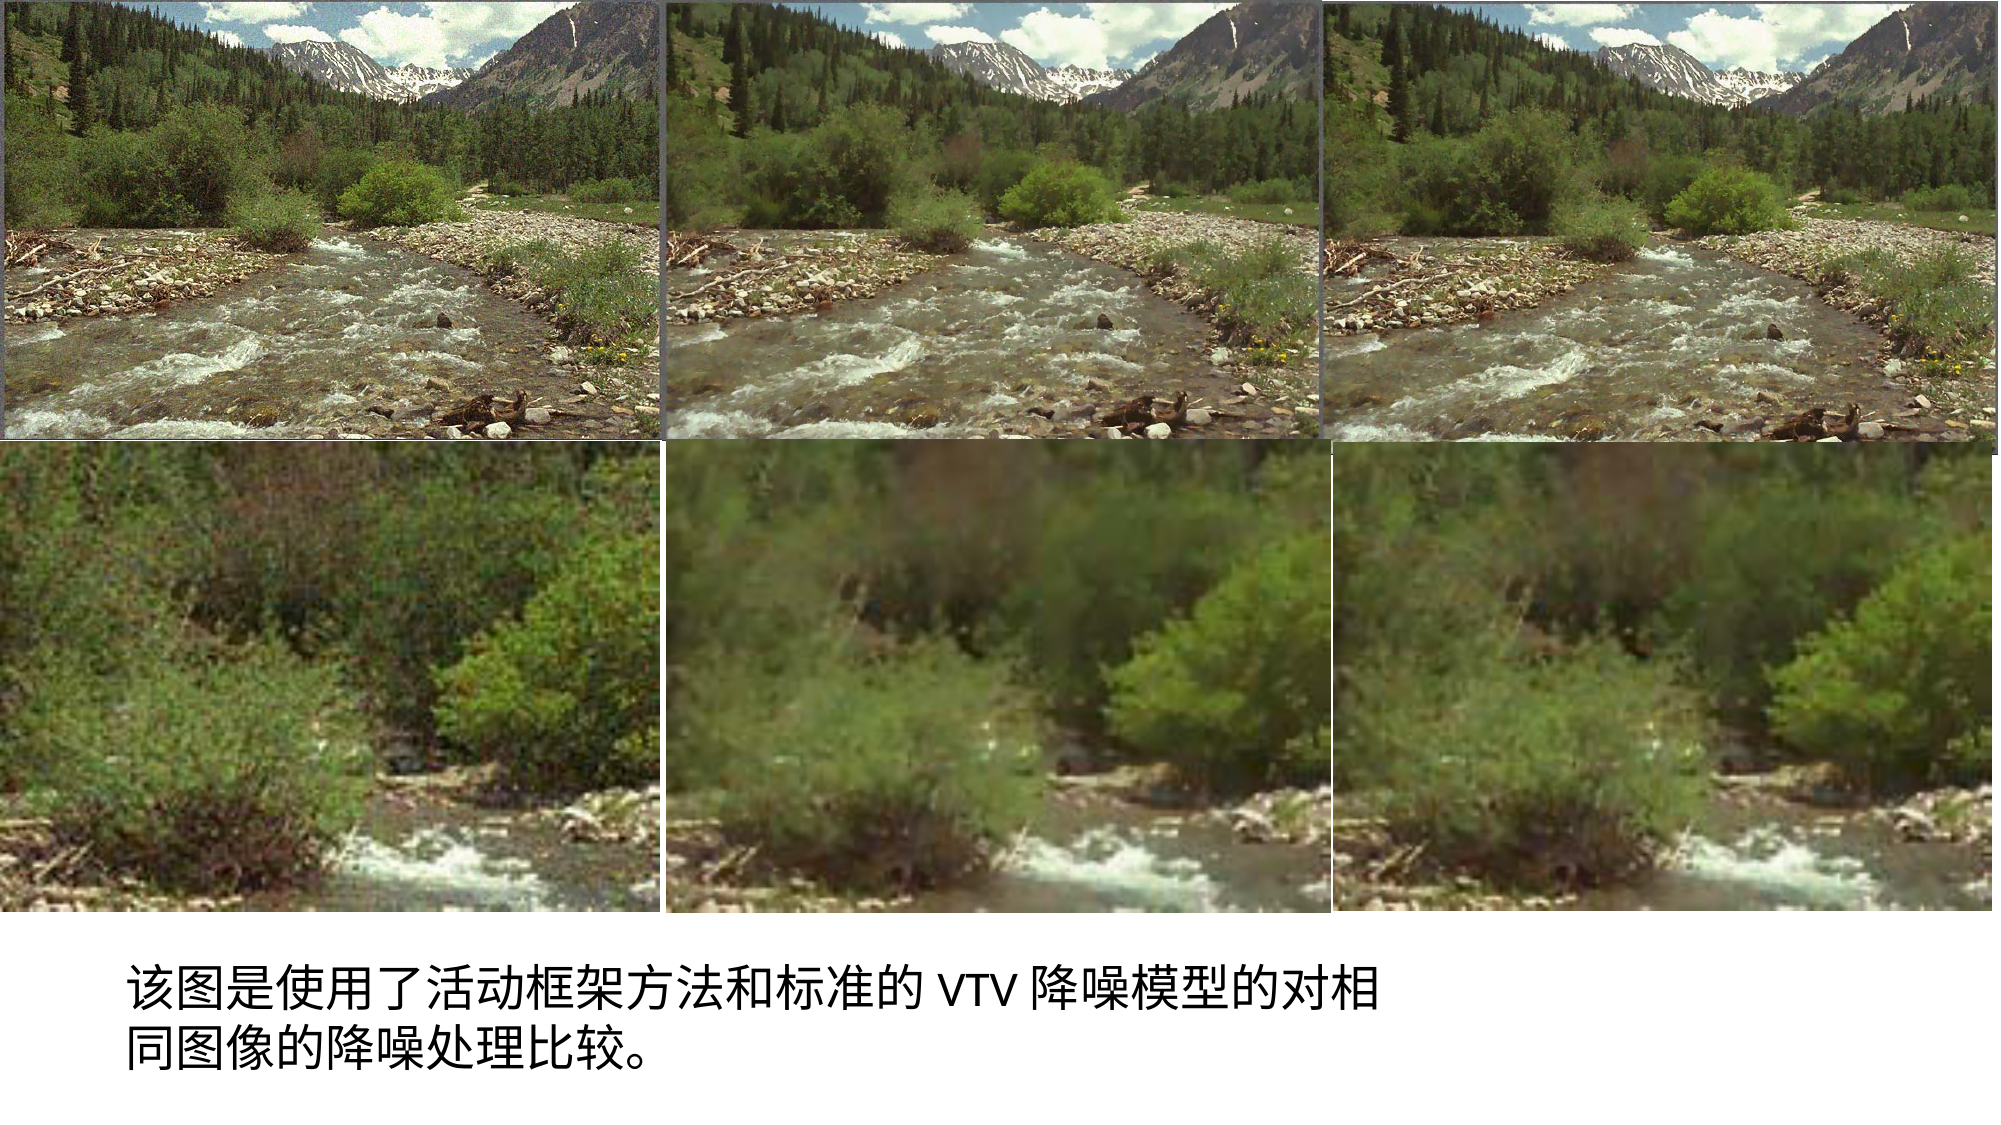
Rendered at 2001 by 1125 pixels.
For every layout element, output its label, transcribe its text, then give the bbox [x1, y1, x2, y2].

text_box 该图是使用了活动框架方法和标准的VTV降噪模型的对相同图像的降噪处理比较。 [110, 949, 1428, 1085]
picture [0, 441, 660, 913]
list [0, 0, 662, 440]
picture [662, 0, 1998, 913]
